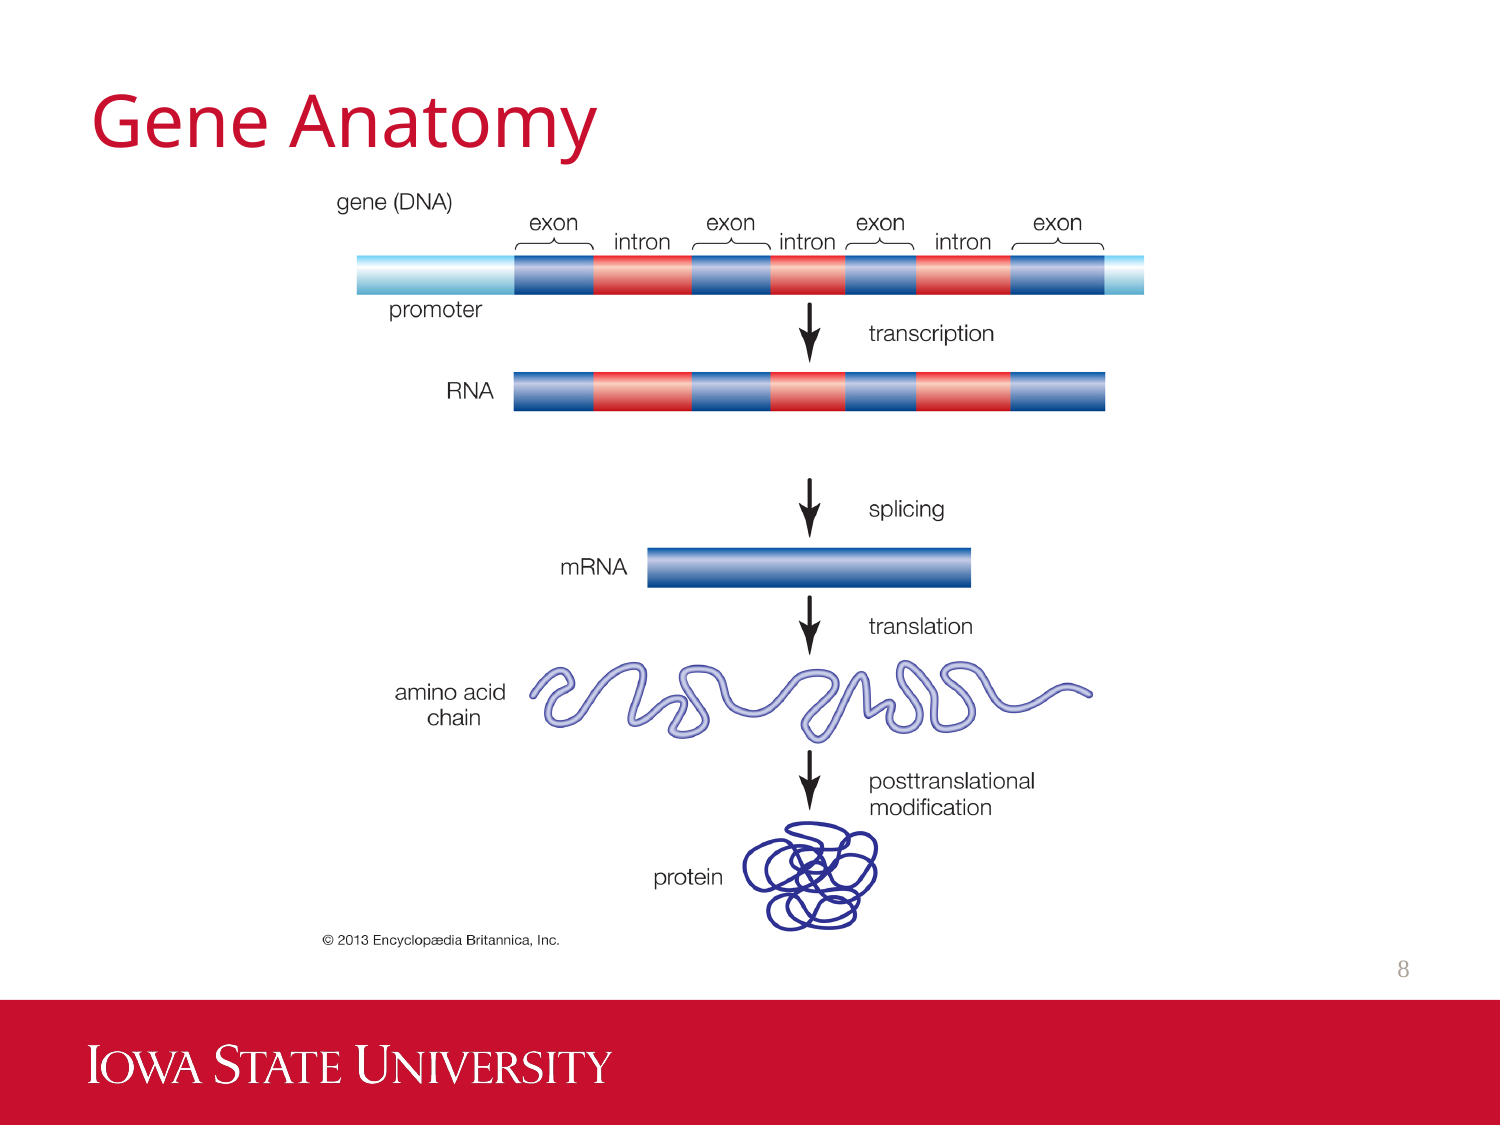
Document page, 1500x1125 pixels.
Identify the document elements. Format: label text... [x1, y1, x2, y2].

picture [87, 1044, 613, 1088]
title Gene Anatomy [74, 24, 1351, 213]
slide_number 8 [1074, 937, 1425, 998]
picture [317, 174, 1183, 951]
